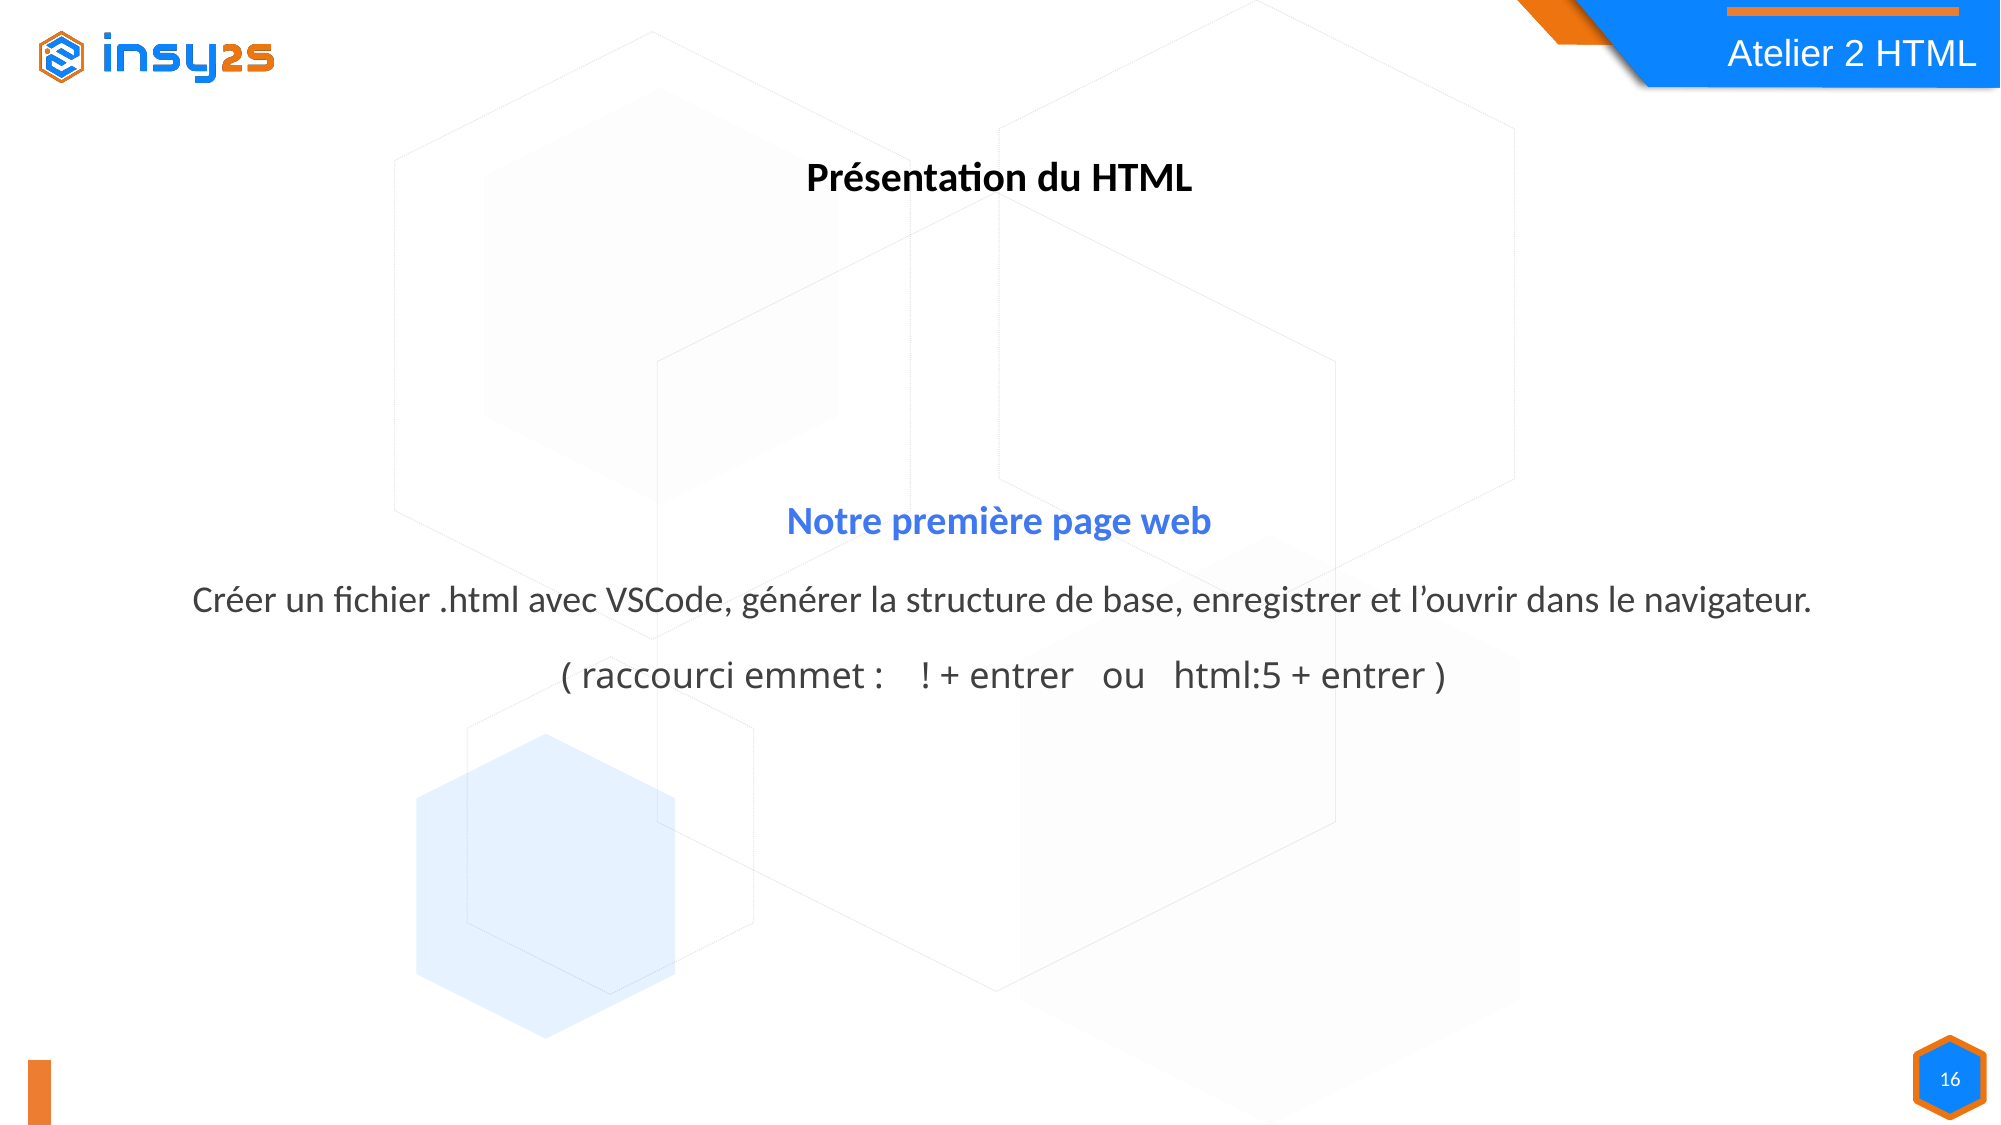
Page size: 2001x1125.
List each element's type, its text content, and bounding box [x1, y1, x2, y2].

picture [39, 31, 274, 83]
text_box Présentation du HTML [499, 137, 1501, 208]
text_box Atelier 2 HTML [1712, 88, 2000, 98]
text_box Notre première page web Créer un fichier .html avec VSCode, générer la structure de base, enregistrer et l’ouvrir dans le navigateur. ( raccourci emmet : ! + entrer ou html:5 + entrer ) [174, 481, 1825, 747]
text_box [1514, 0, 2000, 88]
slide_number 16 [1916, 1053, 1984, 1104]
